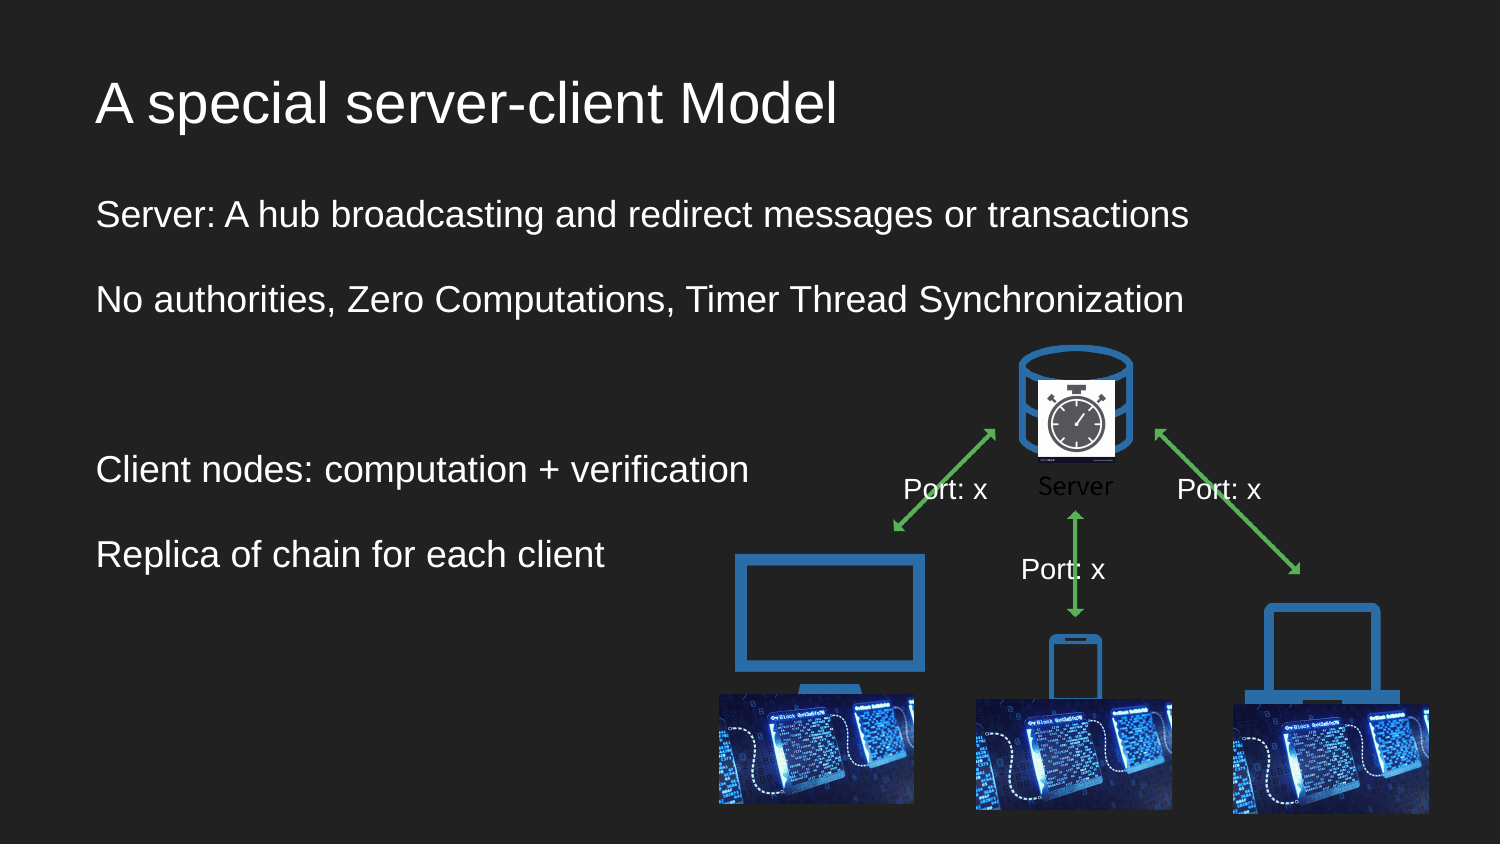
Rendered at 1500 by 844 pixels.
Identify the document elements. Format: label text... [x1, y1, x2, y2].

list Server: A hub broadcasting and redirect messages or transactions No authorities, Zero Computations, Timer Thread Synchronization Client nodes: computation + verification Replica of chain for each client [80, 168, 1479, 744]
picture [638, 310, 1500, 834]
title A special server-client Model [80, 50, 1479, 145]
